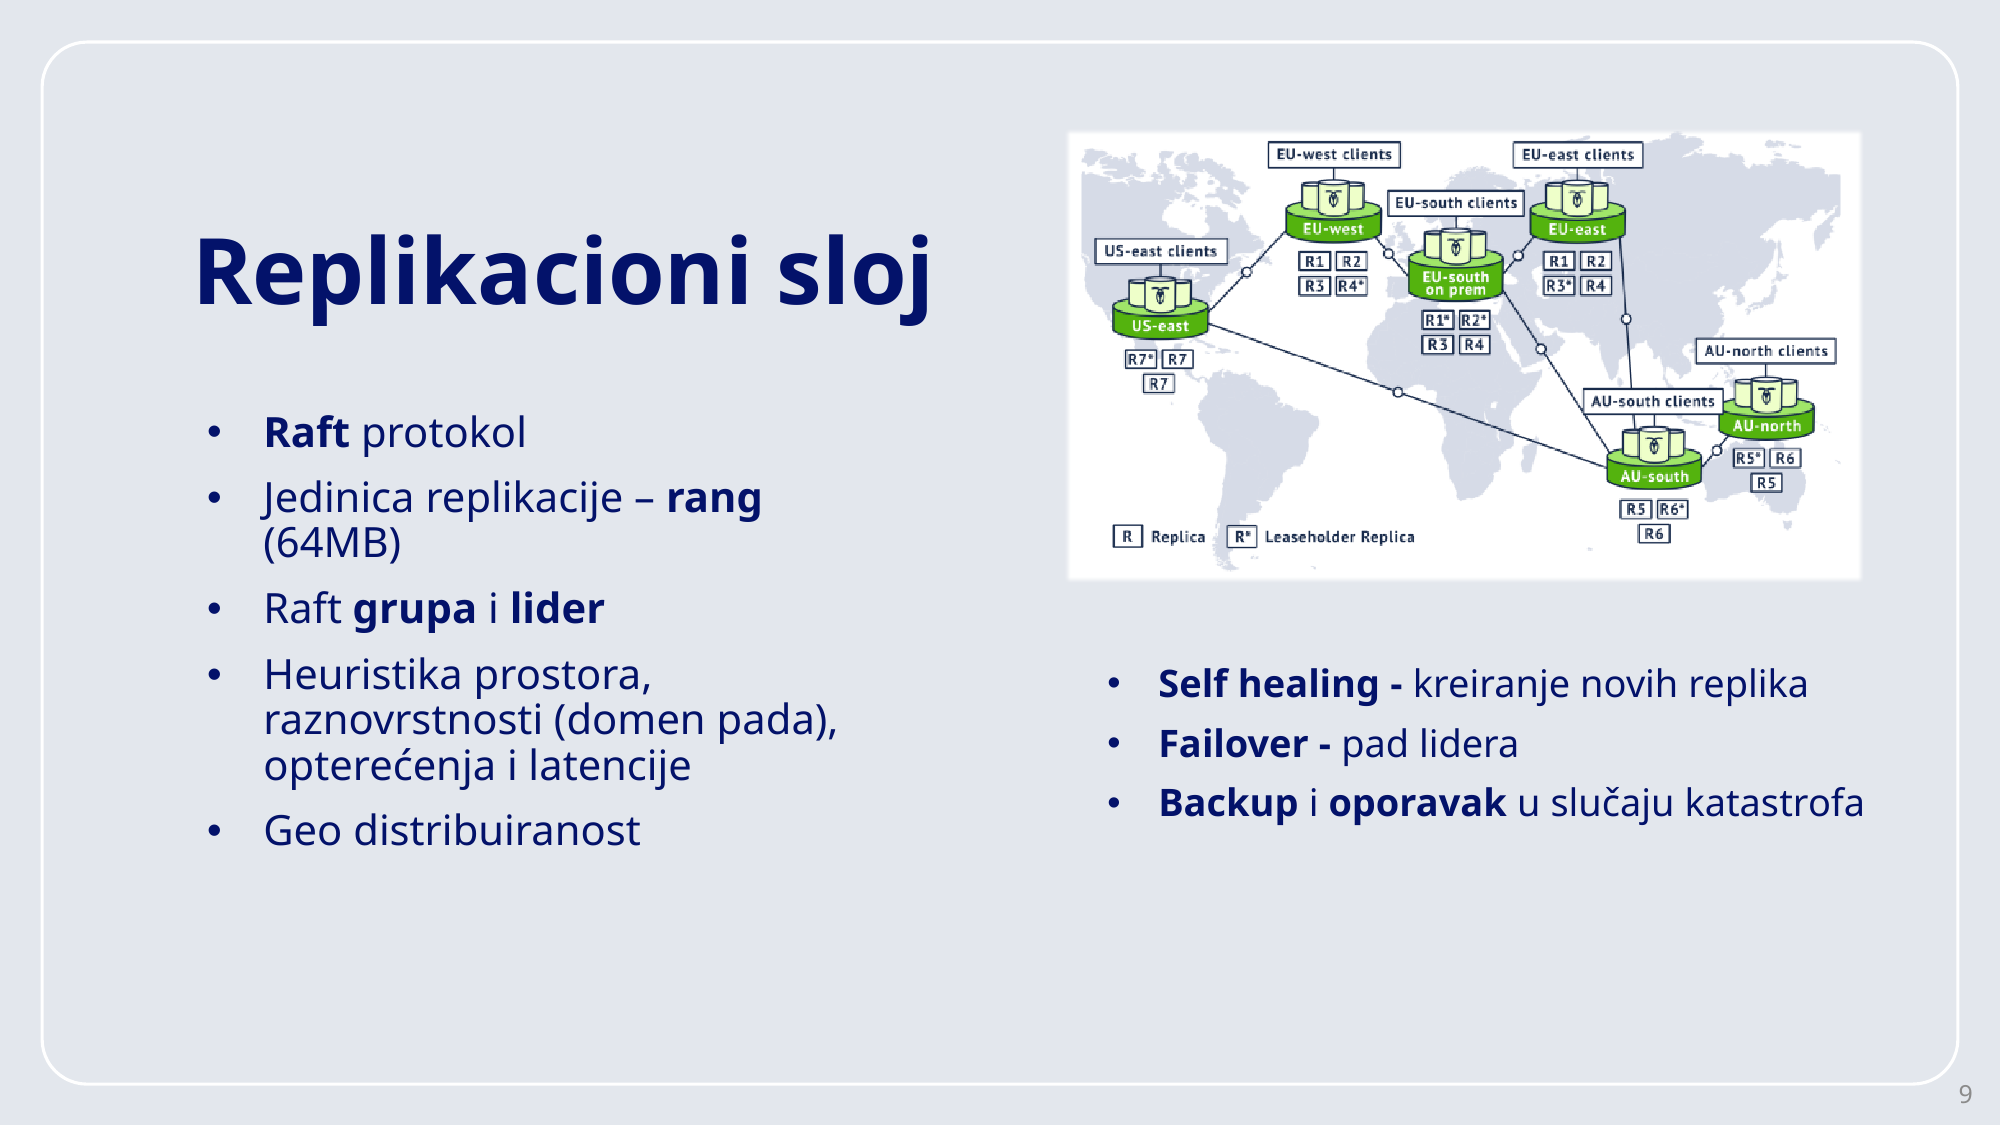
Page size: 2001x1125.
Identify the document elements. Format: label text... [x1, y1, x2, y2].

slide_number 9 [1538, 1076, 1988, 1115]
picture [1064, 129, 1863, 583]
title Replikacioni sloj [176, 60, 1863, 332]
list Raft protokol Jedinica replikacije – rang (64MB) Raft grupa i lider Heuristika prostora, raznovrstnosti (domen pada), opterećenja i latencije Geo distribuiranost [191, 403, 908, 911]
text_box Self healing - kreiranje novih replika Failover - pad lidera Backup i oporavak u slučaju katastrofa [1092, 656, 1891, 870]
